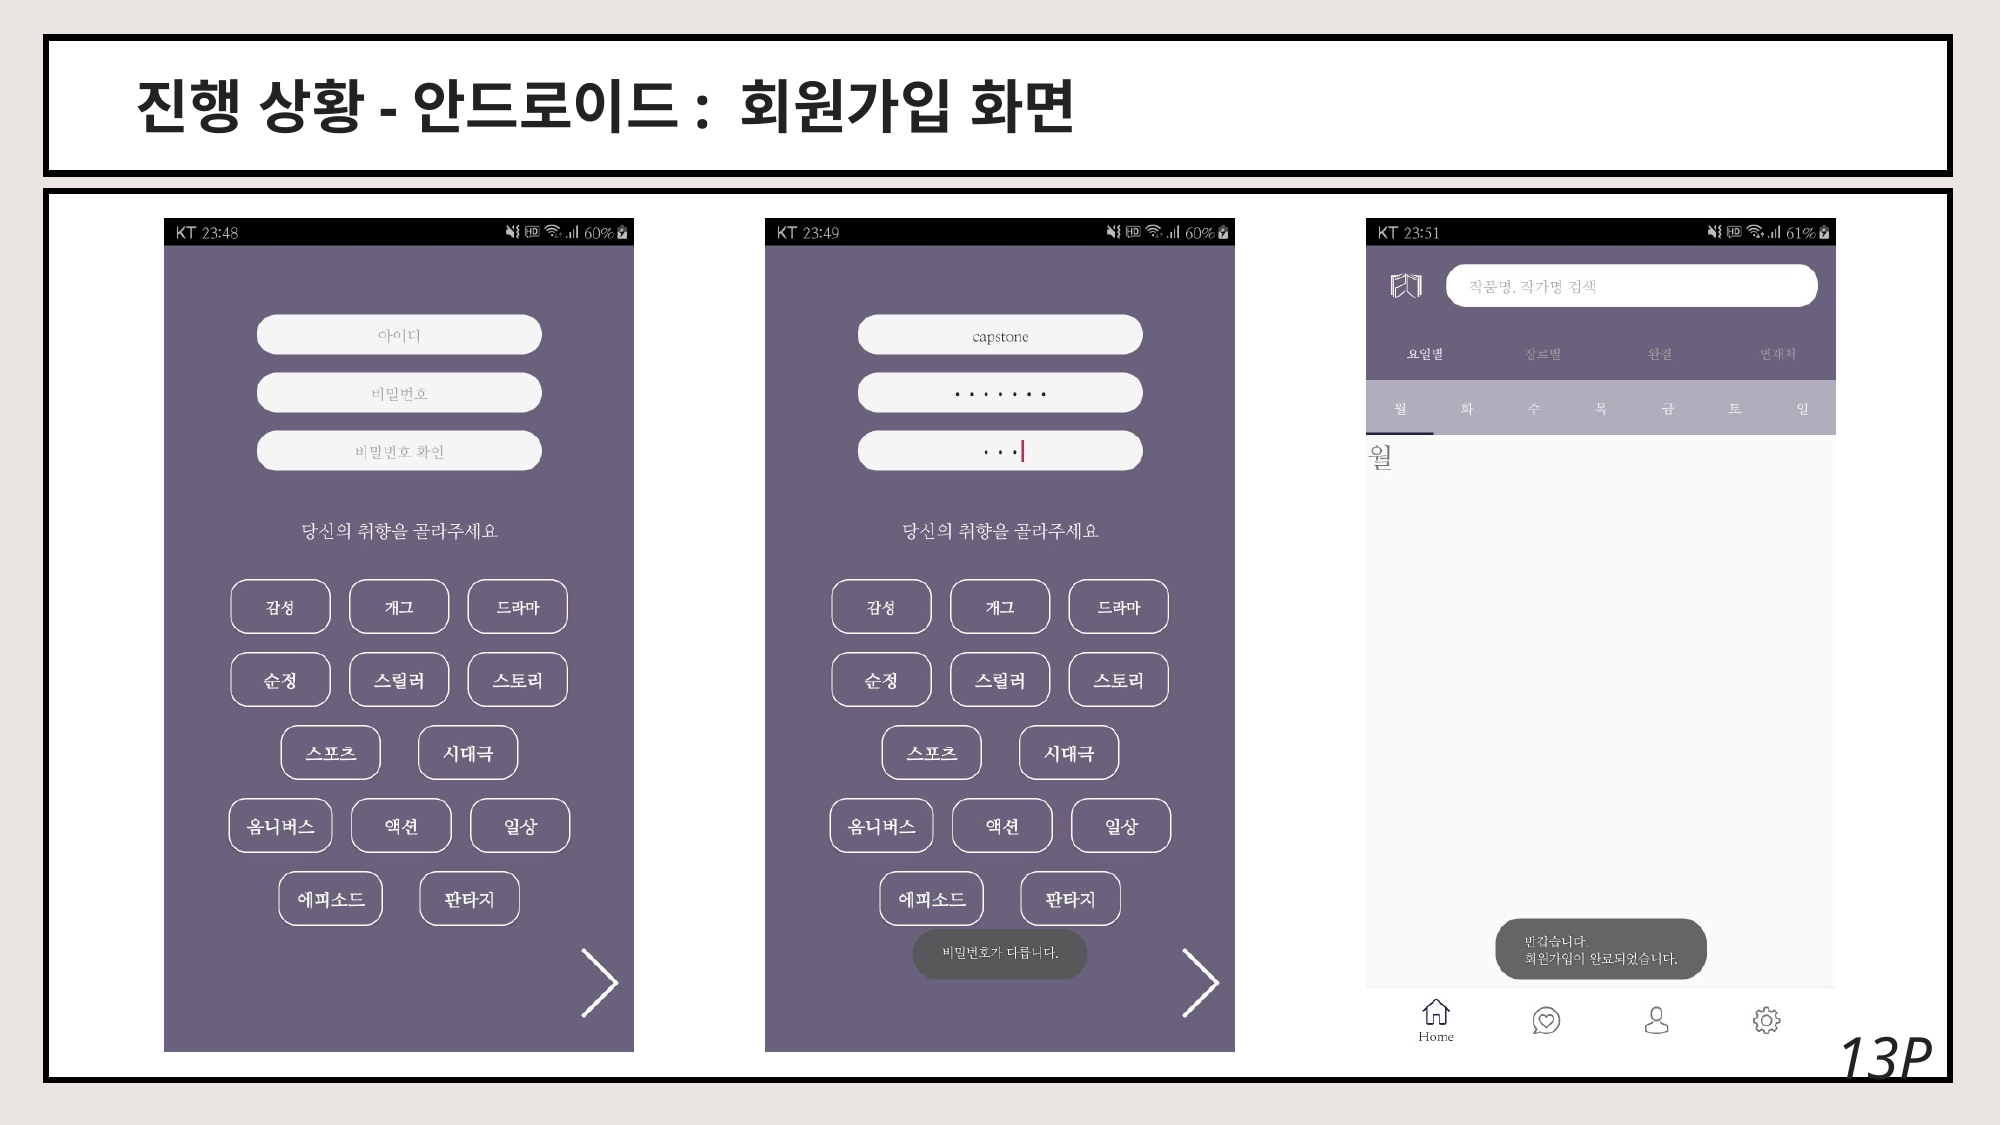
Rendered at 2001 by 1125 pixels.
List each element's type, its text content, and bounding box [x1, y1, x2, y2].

picture [765, 218, 1235, 1052]
text_box 13P [1799, 1013, 1967, 1125]
text_box 진행 상황-안드로이드: 회원가입 화면 [45, 36, 1951, 175]
picture [164, 218, 634, 1052]
picture [1366, 218, 1836, 1052]
text_box [45, 190, 1951, 1081]
